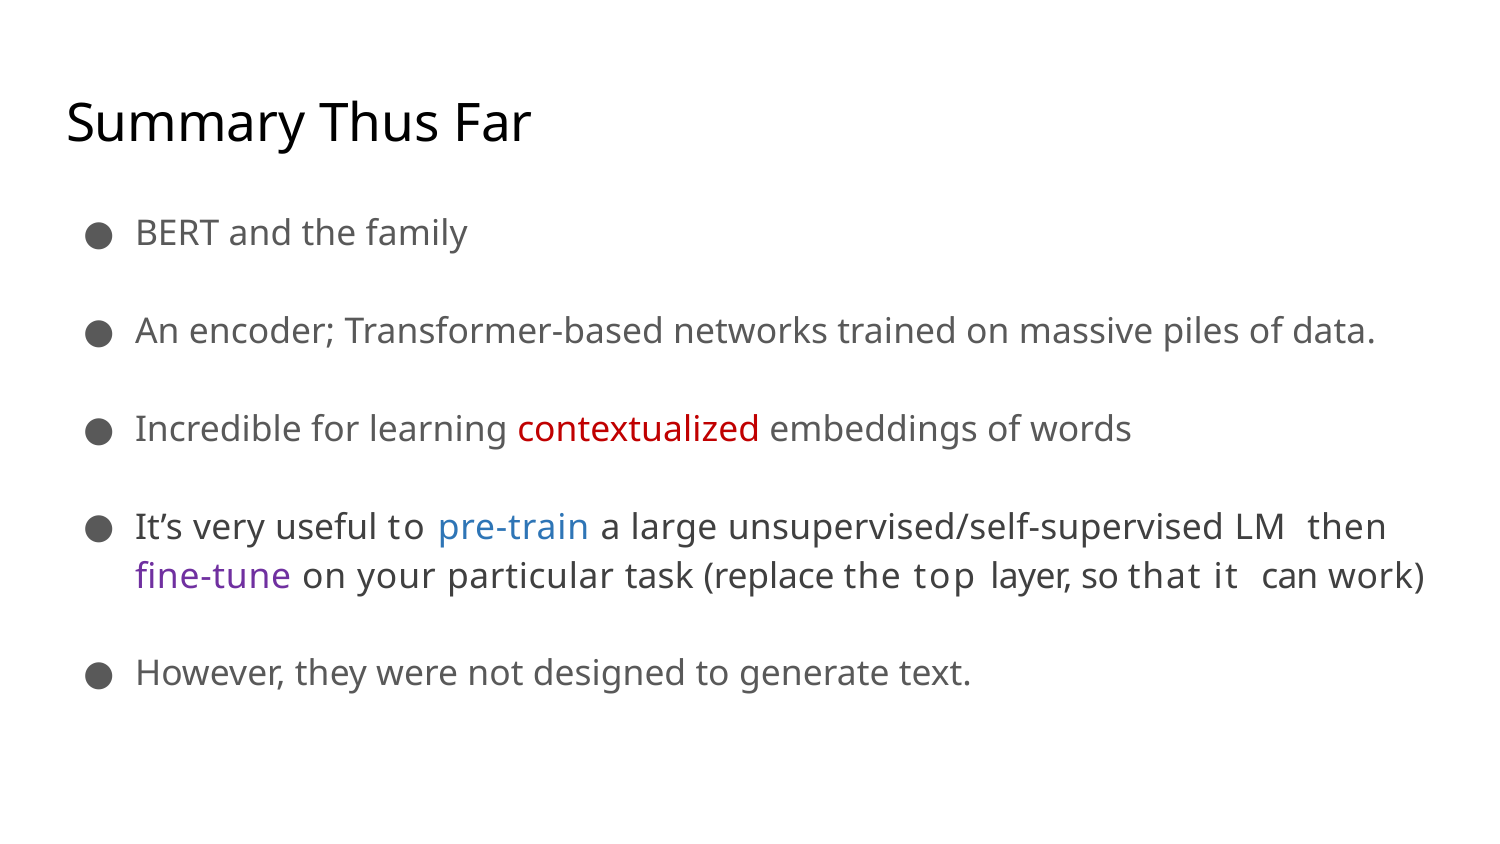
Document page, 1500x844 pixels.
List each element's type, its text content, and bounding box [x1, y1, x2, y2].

title Summary Thus Far [51, 72, 1449, 167]
list BERT and the family An encoder; Transformer-based networks trained on massive piles of data. Incredible for learning contextualized embeddings of words It’s very useful to pre-train a large unsupervised/self-supervised LM then fine-tune on your particular task (replace the top layer, so that it can work) However, they were not designed to generate text. [51, 189, 1449, 750]
